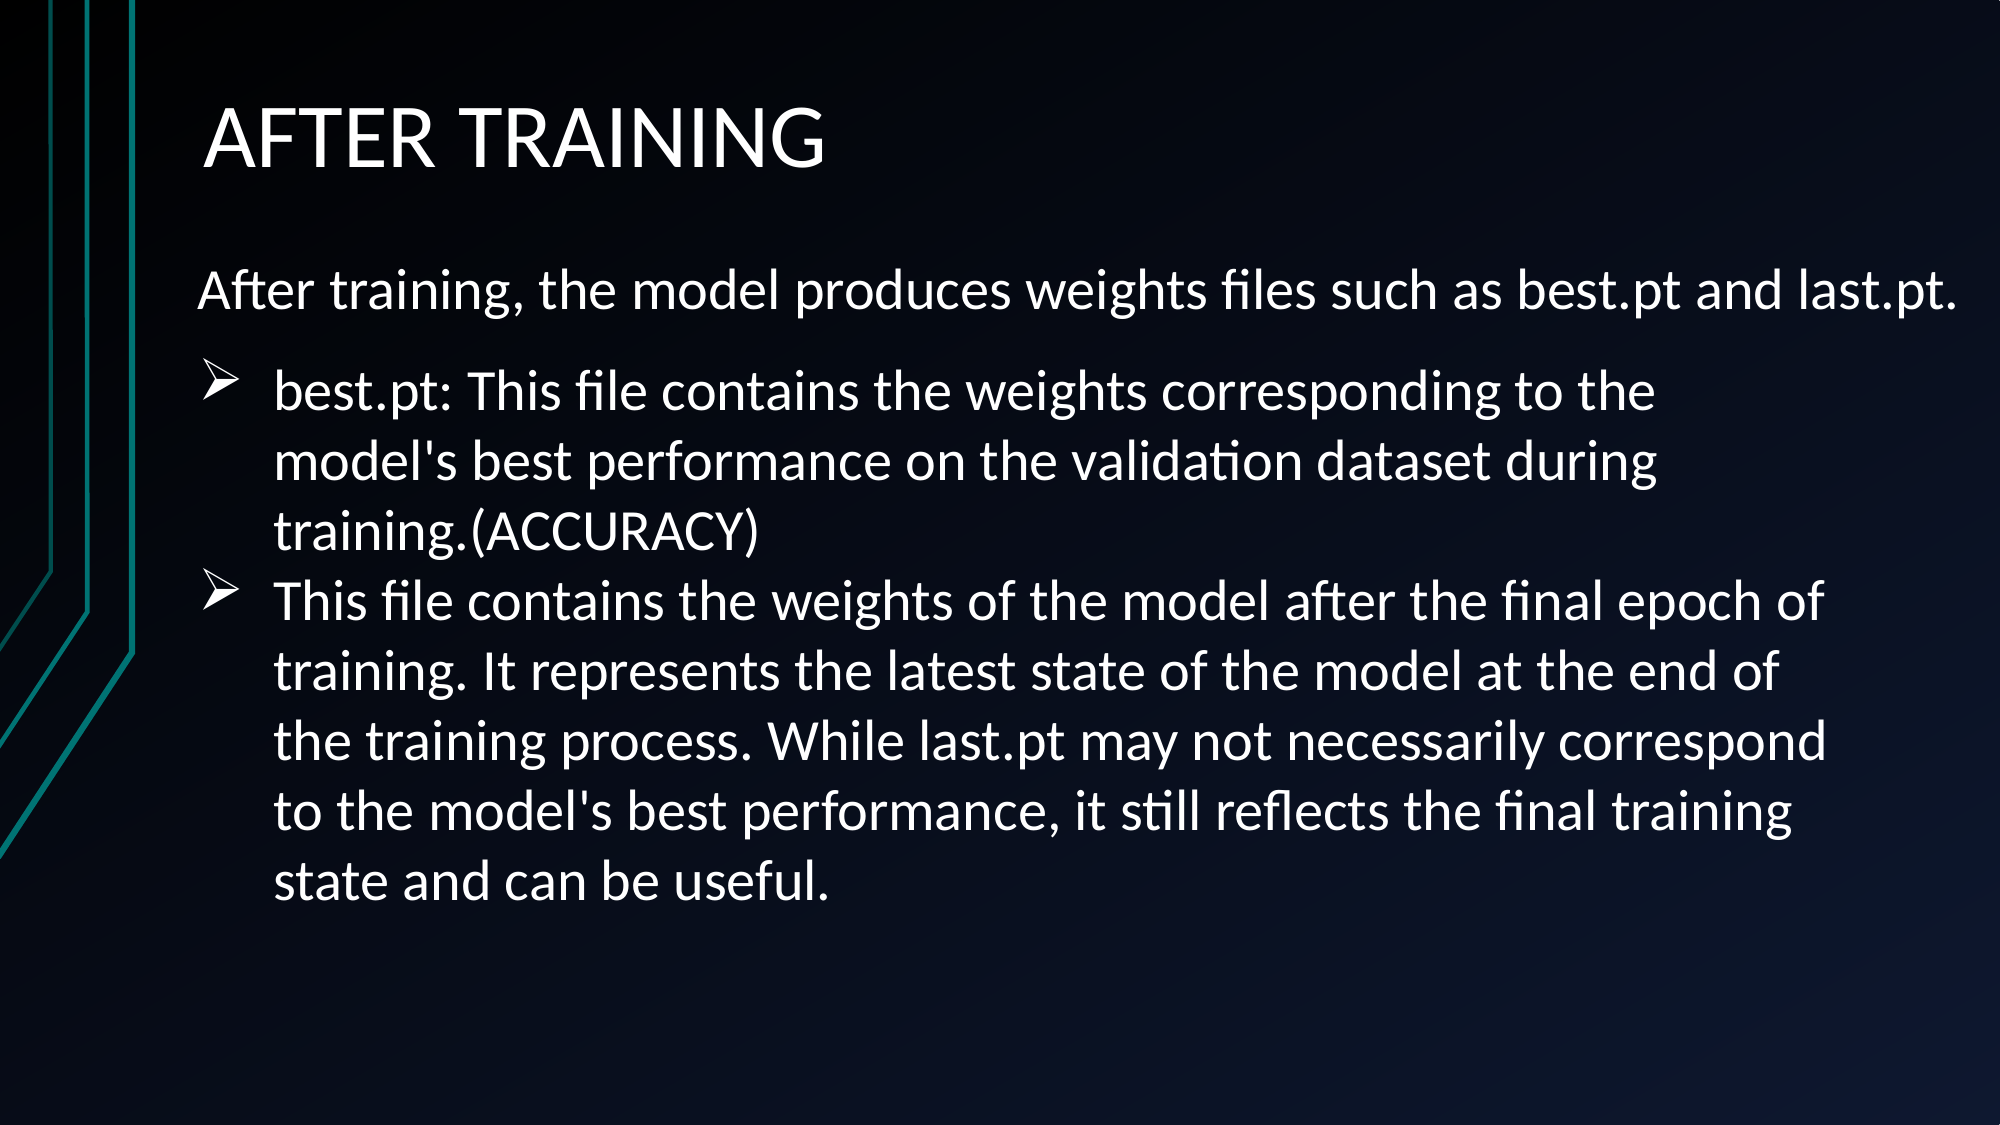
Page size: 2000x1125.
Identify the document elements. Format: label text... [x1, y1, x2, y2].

title AFTER TRAINING [183, 0, 1883, 198]
text_box best.pt: This file contains the weights corresponding to the model's best performance on the validation dataset during training.(ACCURACY) This file contains the weights of the model after the final epoch of training. It represents the latest state of the model at the end of the training process. While last.pt may not necessarily correspond to the model's best performance, it still reflects the final training state and can be useful. [183, 344, 1861, 920]
text_box After training, the model produces weights files such as best.pt and last.pt. [183, 243, 2000, 329]
